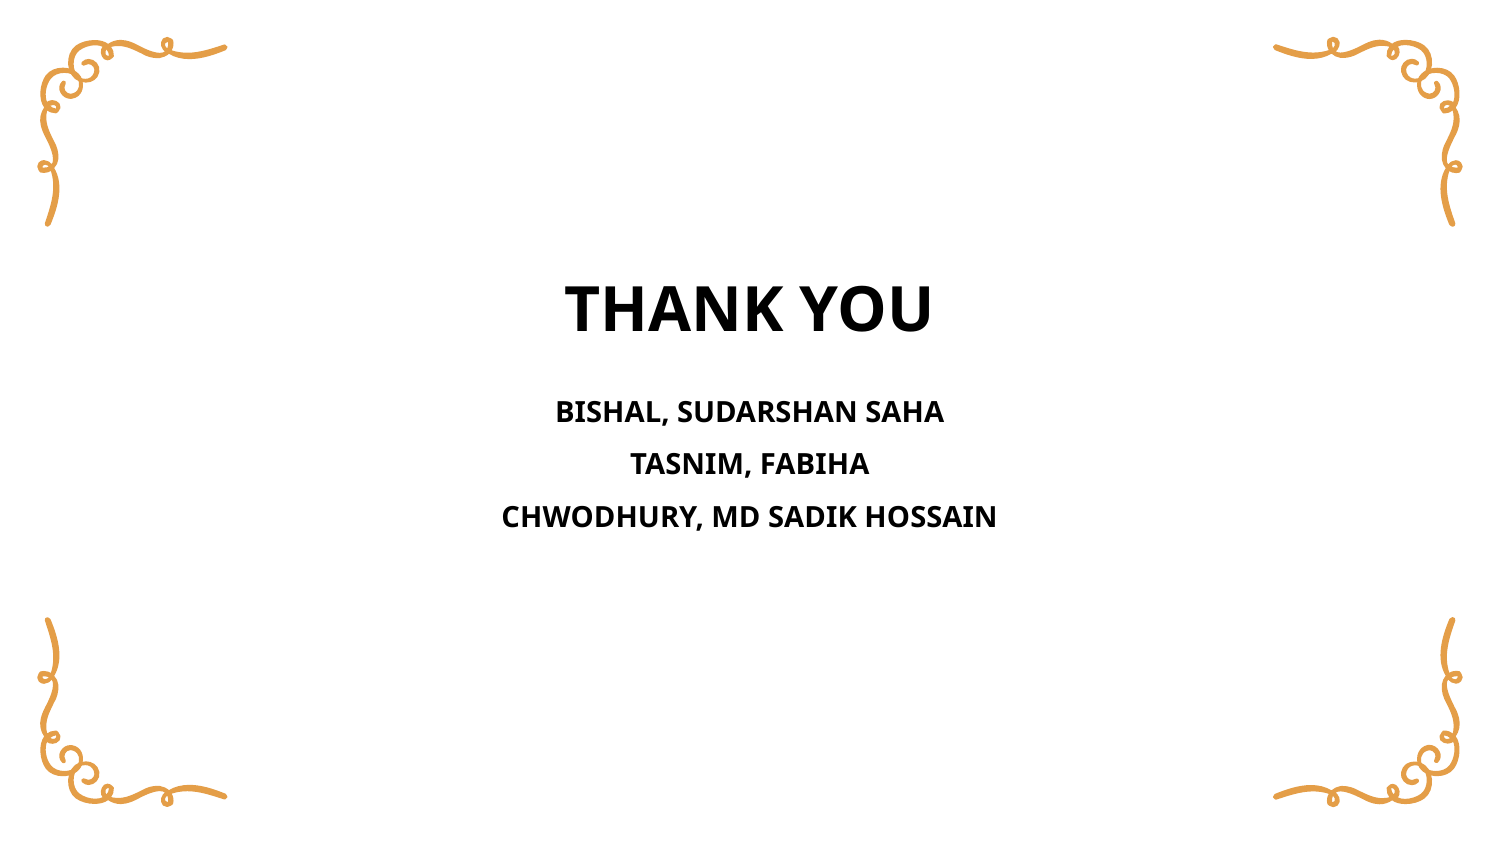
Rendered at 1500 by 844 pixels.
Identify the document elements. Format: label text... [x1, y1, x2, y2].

title THANK YOU [516, 254, 984, 368]
text_box BISHAL, SUDARSHAN SAHA TASNIM, FABIHA CHWODHURY, MD SADIK HOSSAIN [486, 368, 1014, 541]
